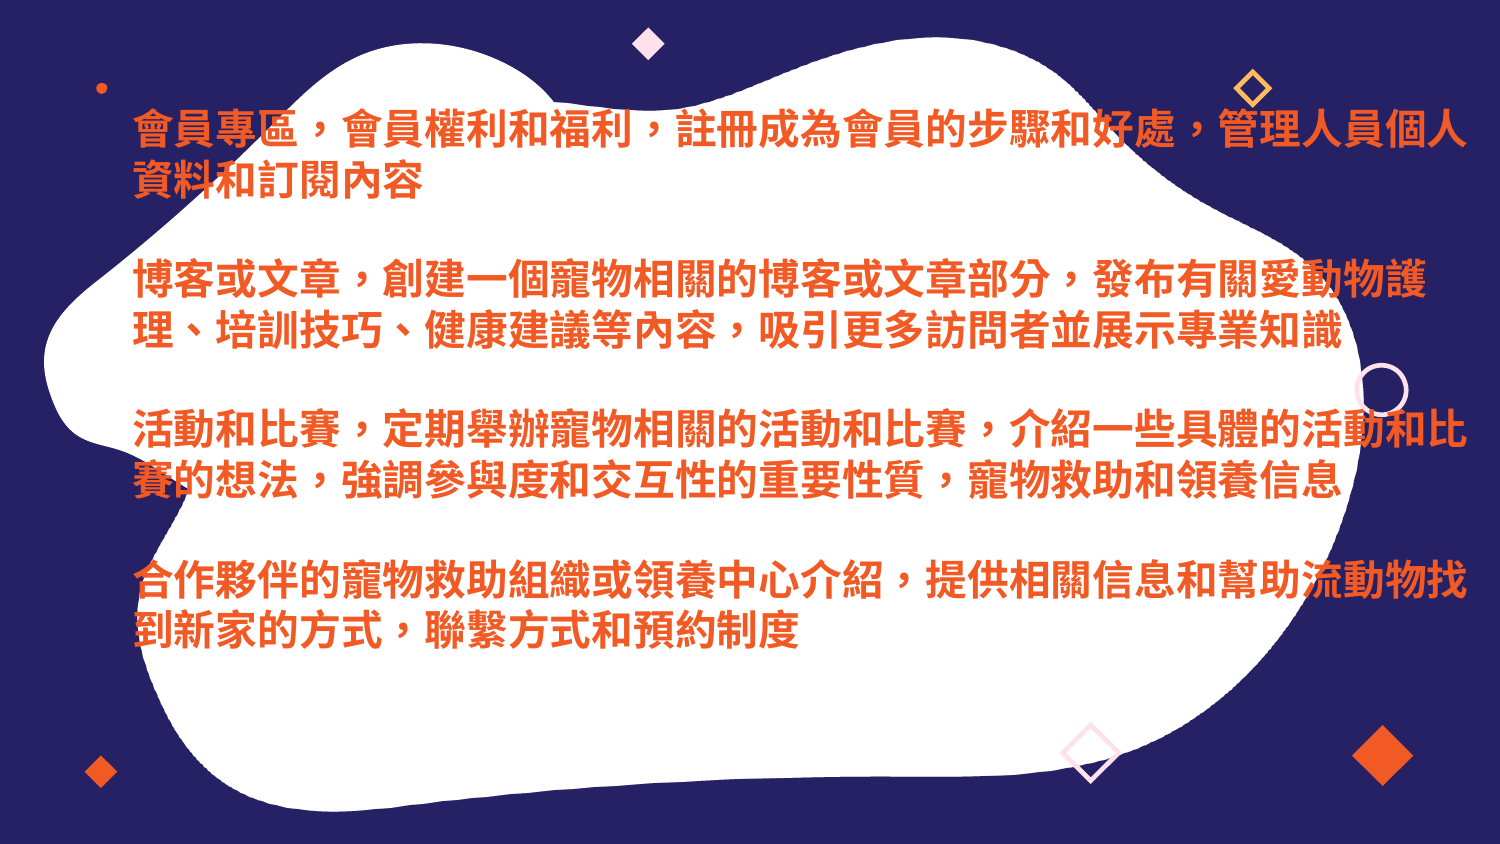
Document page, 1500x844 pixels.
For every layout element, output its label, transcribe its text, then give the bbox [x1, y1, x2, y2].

picture [0, 0, 1500, 844]
title 會員專區，會員權利和福利，註冊成為會員的步驟和好處，管理人員個人資料和訂閱內容 博客或文章，創建一個寵物相關的博客或文章部分，發布有關愛動物護理、培訓技巧、健康建議等內容，吸引更多訪問者並展示專業知識 活動和比賽，定期舉辦寵物相關的活動和比賽，介紹一些具體的活動和比賽的想法，強調參與度和交互性的重要性質，寵物救助和領養信息 合作夥伴的寵物救助組織或領養中心介紹，提供相關信息和幫助流動物找到新家的方式，聯繫方式和預約制度 [117, 88, 1484, 775]
